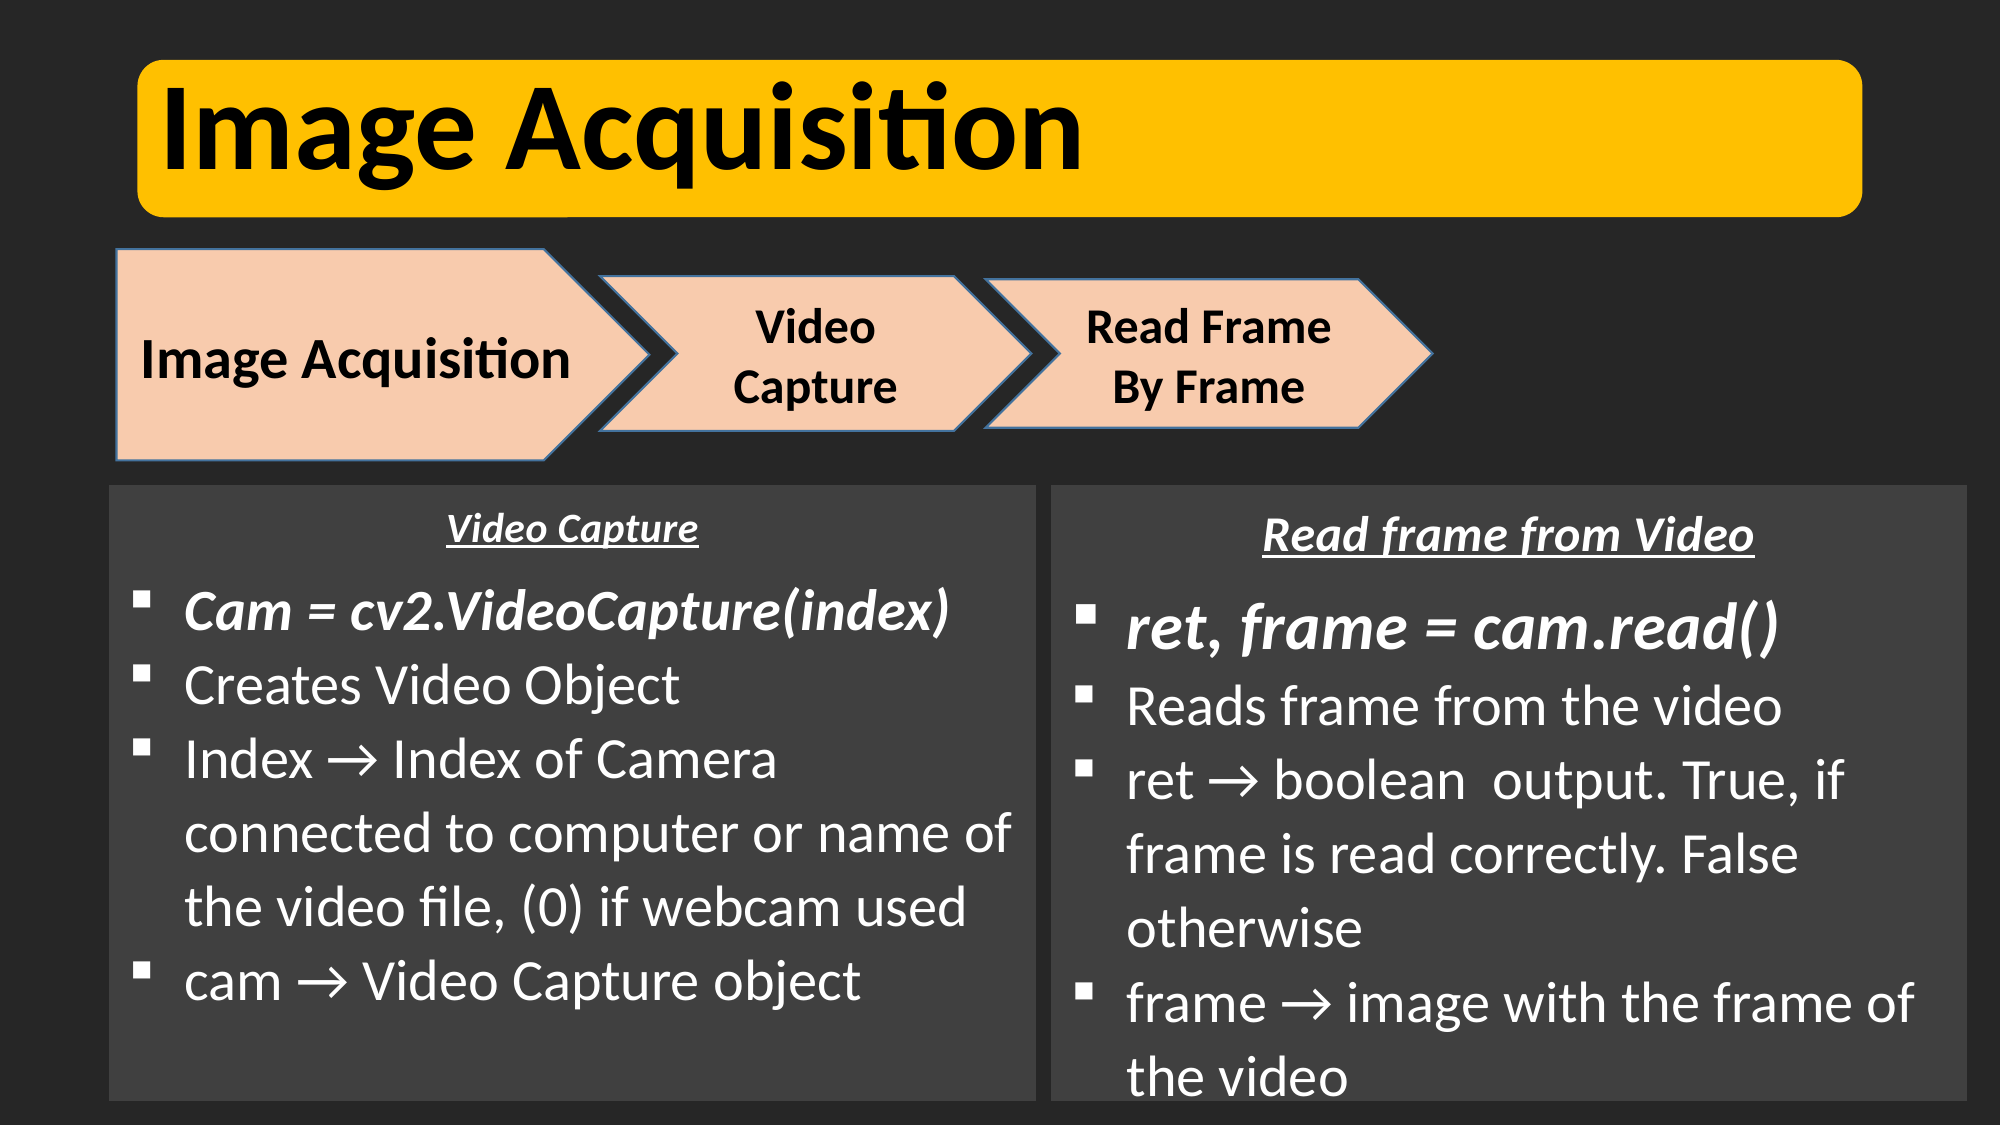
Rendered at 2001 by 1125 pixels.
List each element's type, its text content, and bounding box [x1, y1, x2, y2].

text_box Read Frame By Frame [983, 278, 1435, 429]
text_box Video Capture [597, 275, 1033, 432]
text_box Read frame from Video ret, frame = cam.read() Reads frame from the video ret → boolean output. True, if frame is read correctly. False otherwise frame → image with the frame of the video [1055, 489, 1963, 1096]
list [137, 247, 1863, 1096]
text_box Video Capture Cam = cv2.VideoCapture(index) Creates Video Object Index → Index of Camera connected to computer or name of the video file, (0) if webcam used cam → Video Capture object [113, 489, 1032, 1096]
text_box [137, 59, 1863, 218]
text_box Image Acquisition [115, 248, 651, 462]
